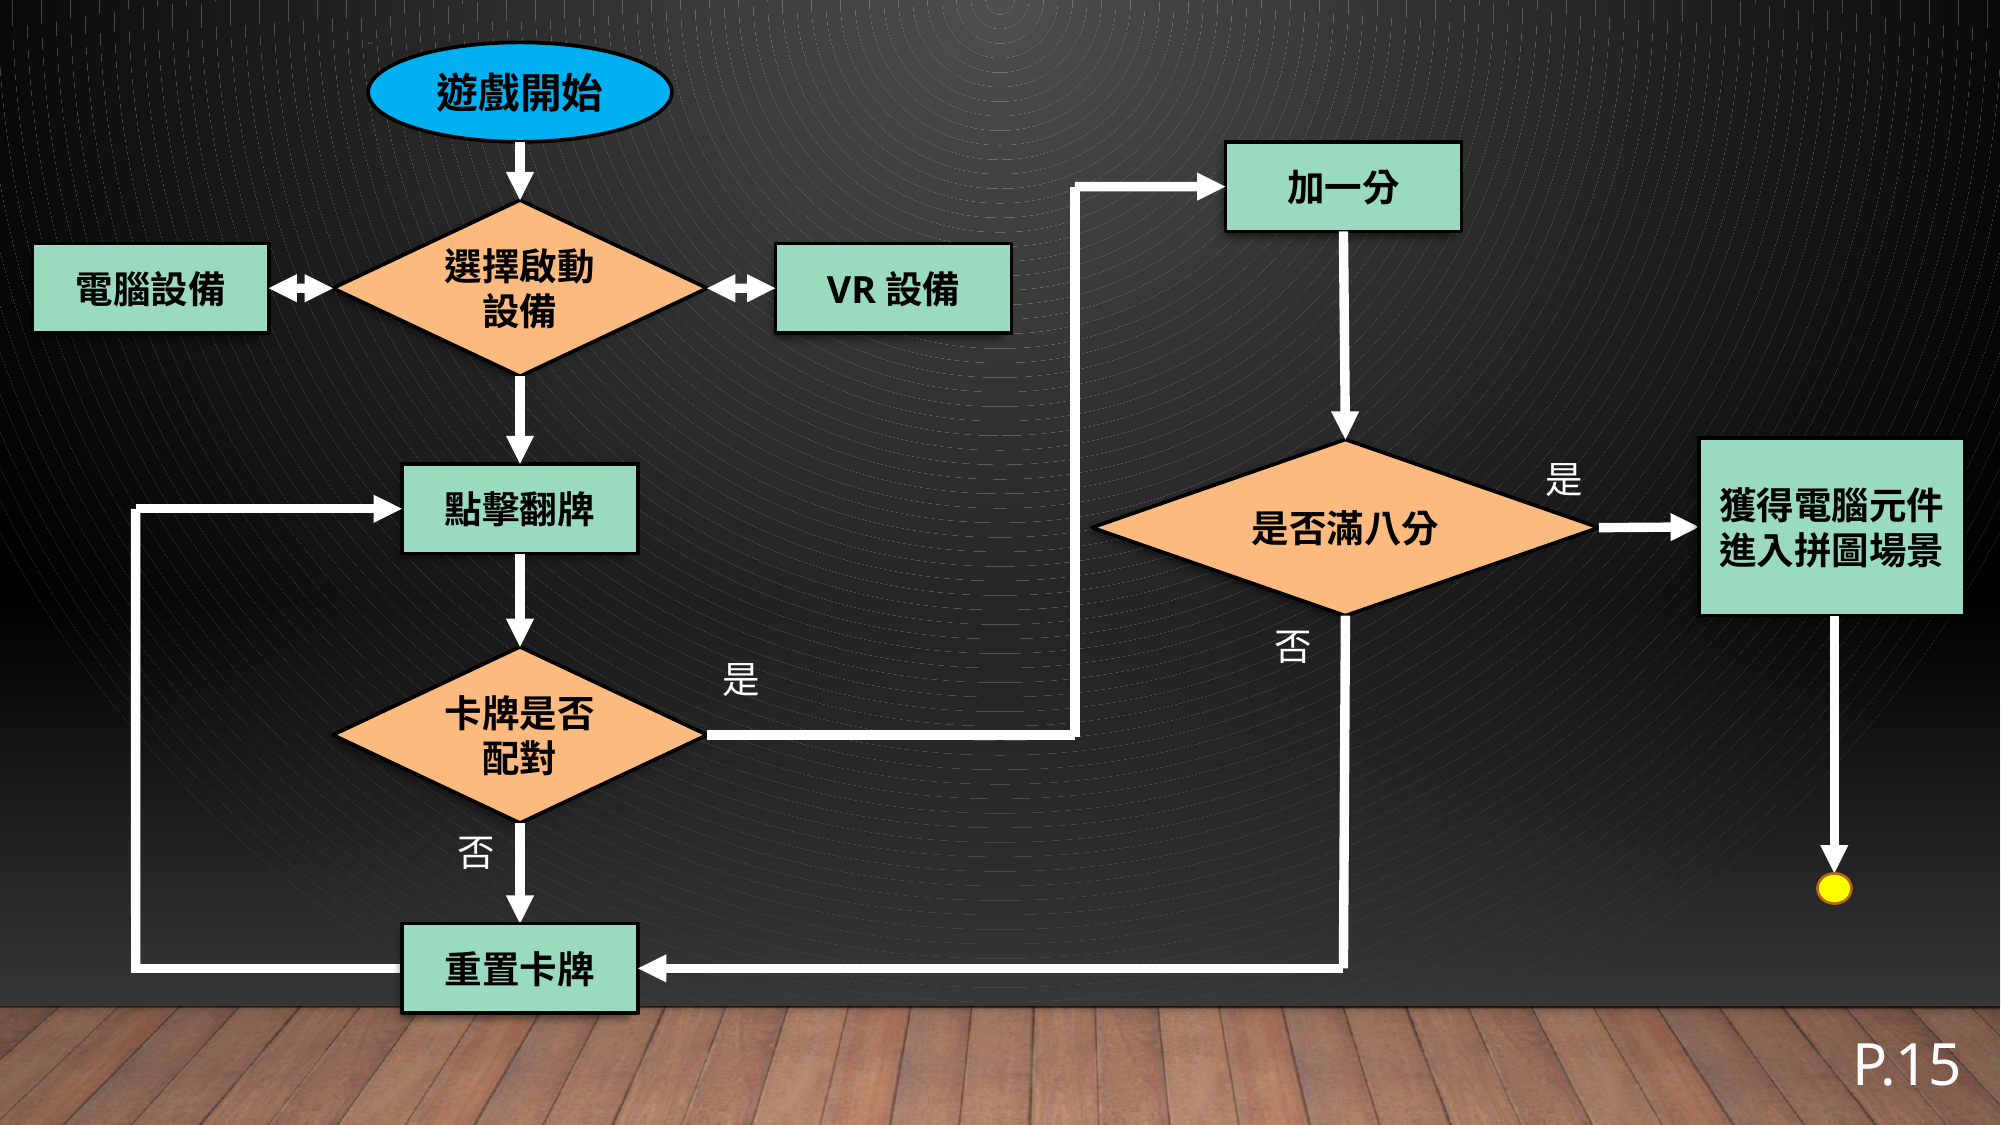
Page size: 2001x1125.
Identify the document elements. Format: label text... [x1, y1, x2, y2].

text_box 否 [1259, 615, 1327, 676]
text_box 點擊翻牌 [401, 463, 639, 554]
text_box 電腦設備 [32, 243, 269, 333]
picture [0, 1006, 2000, 1125]
text_box [1816, 872, 1853, 905]
text_box 是否滿八分 [1091, 439, 1598, 615]
slide_number P.15 [1834, 1019, 1981, 1102]
text_box 選擇啟動設備 [334, 200, 706, 376]
text_box 遊戲開始 [368, 42, 672, 142]
text_box 重置卡牌 [401, 923, 639, 1014]
text_box 加一分 [1225, 141, 1462, 232]
text_box VR設備 [775, 243, 1012, 333]
text_box 是 [707, 649, 775, 709]
text_box 獲得電腦元件 進入拼圖場景 [1698, 438, 1965, 616]
text_box 卡牌是否配對 [332, 647, 706, 823]
text_box 否 [442, 821, 510, 881]
text_box 是 [1531, 448, 1599, 509]
